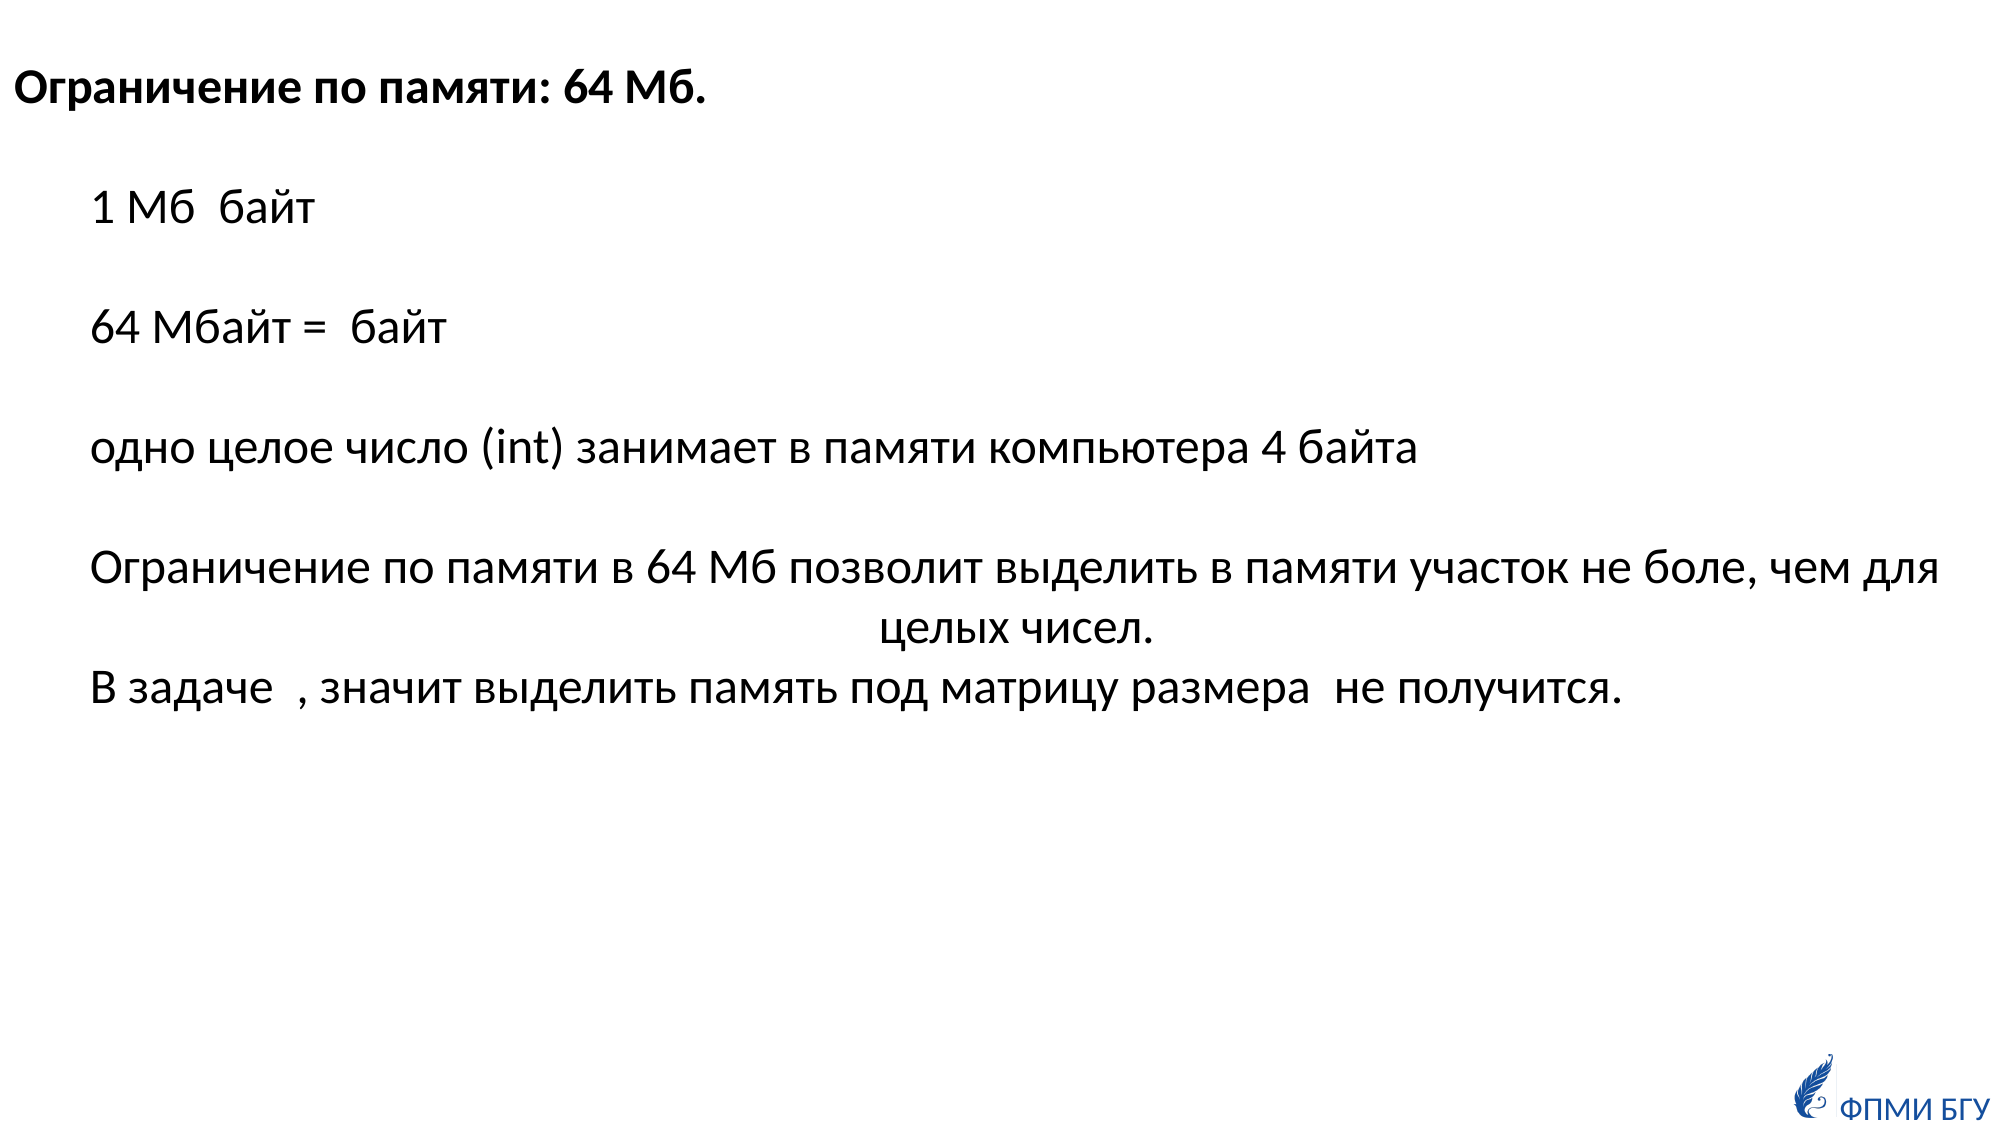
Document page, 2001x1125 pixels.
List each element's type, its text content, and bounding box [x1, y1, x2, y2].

text_box ФПМИ БГУ [1830, 1087, 2000, 1125]
picture [1793, 1053, 1837, 1118]
